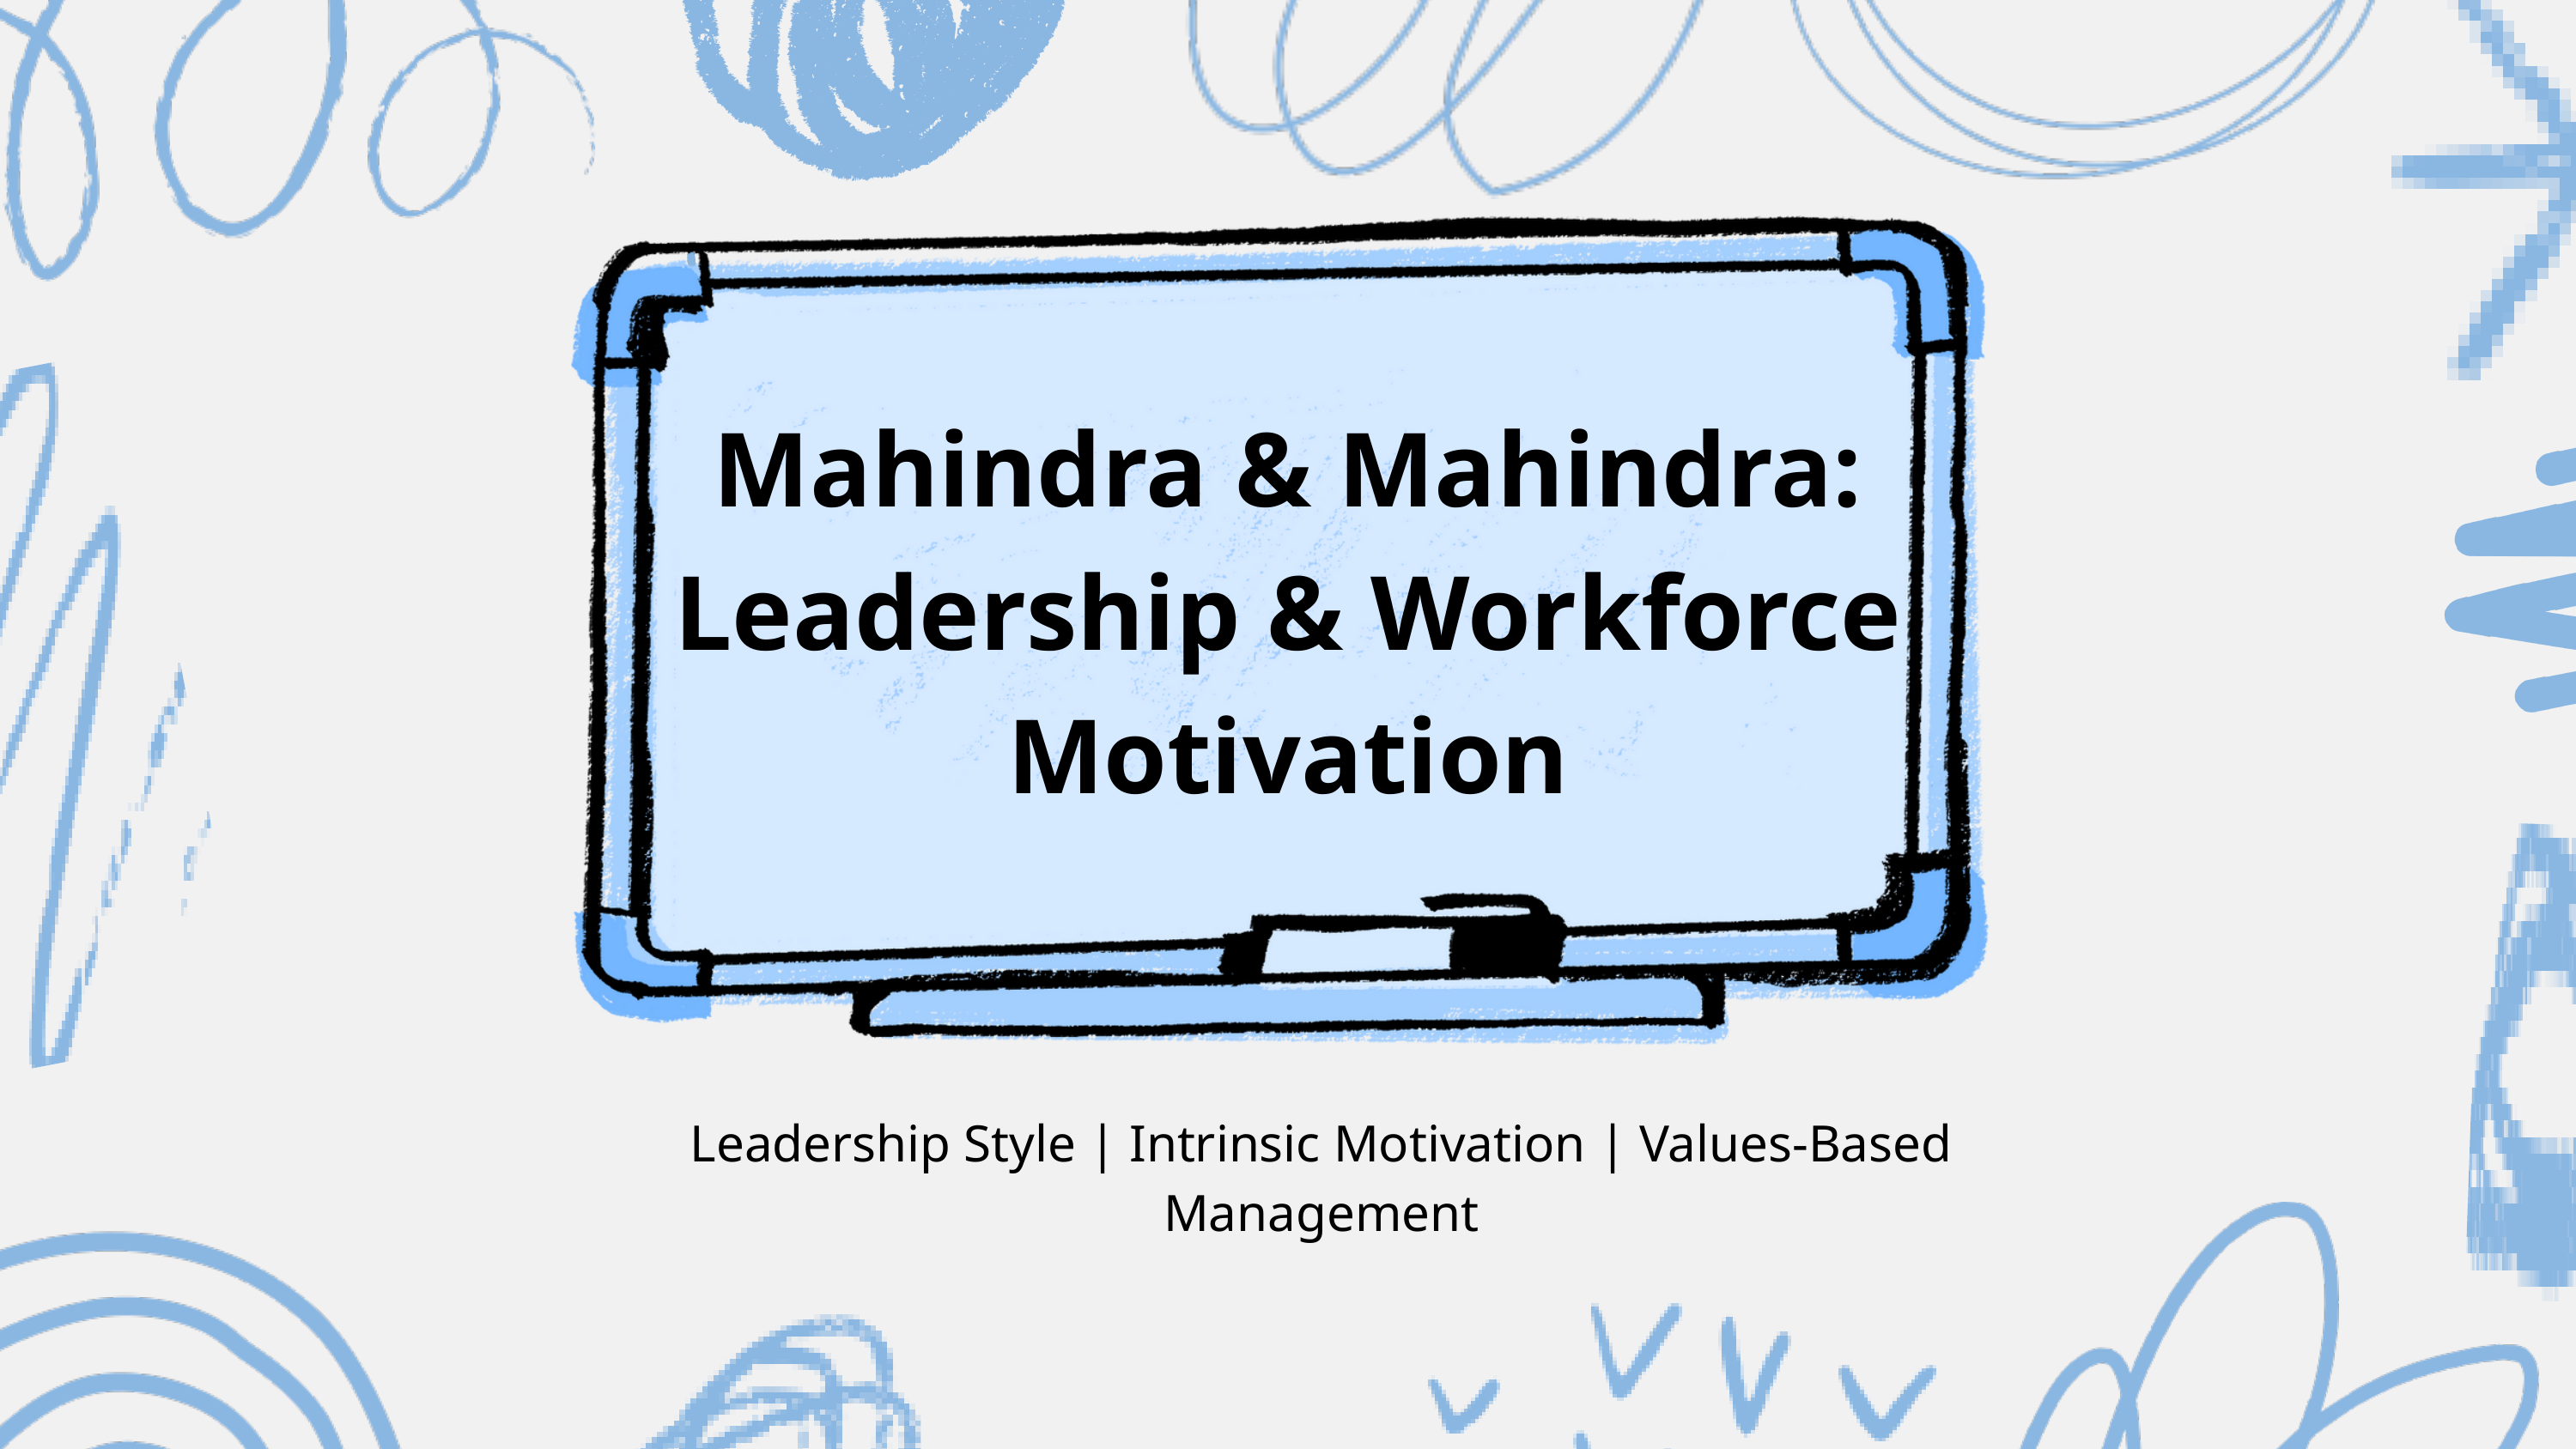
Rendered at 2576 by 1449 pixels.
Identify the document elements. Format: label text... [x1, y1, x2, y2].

text_box [1428, 1313, 2002, 1449]
text_box [2431, 380, 2576, 822]
text_box Leadership Style | Intrinsic Motivation | Values-Based Management [553, 1101, 2090, 1313]
text_box [1818, 0, 2391, 183]
text_box Mahindra & Mahindra: Leadership & Workforce Motivation [617, 384, 1959, 959]
text_box [0, 1202, 432, 1449]
text_box [0, 0, 596, 282]
text_box [2002, 1202, 2576, 1449]
text_box [2391, 0, 2576, 380]
text_box [0, 349, 251, 1075]
text_box [2464, 822, 2576, 1302]
text_box [680, 0, 1089, 183]
text_box [571, 215, 1990, 1046]
text_box [556, 1314, 921, 1449]
text_box [1043, 0, 1818, 200]
